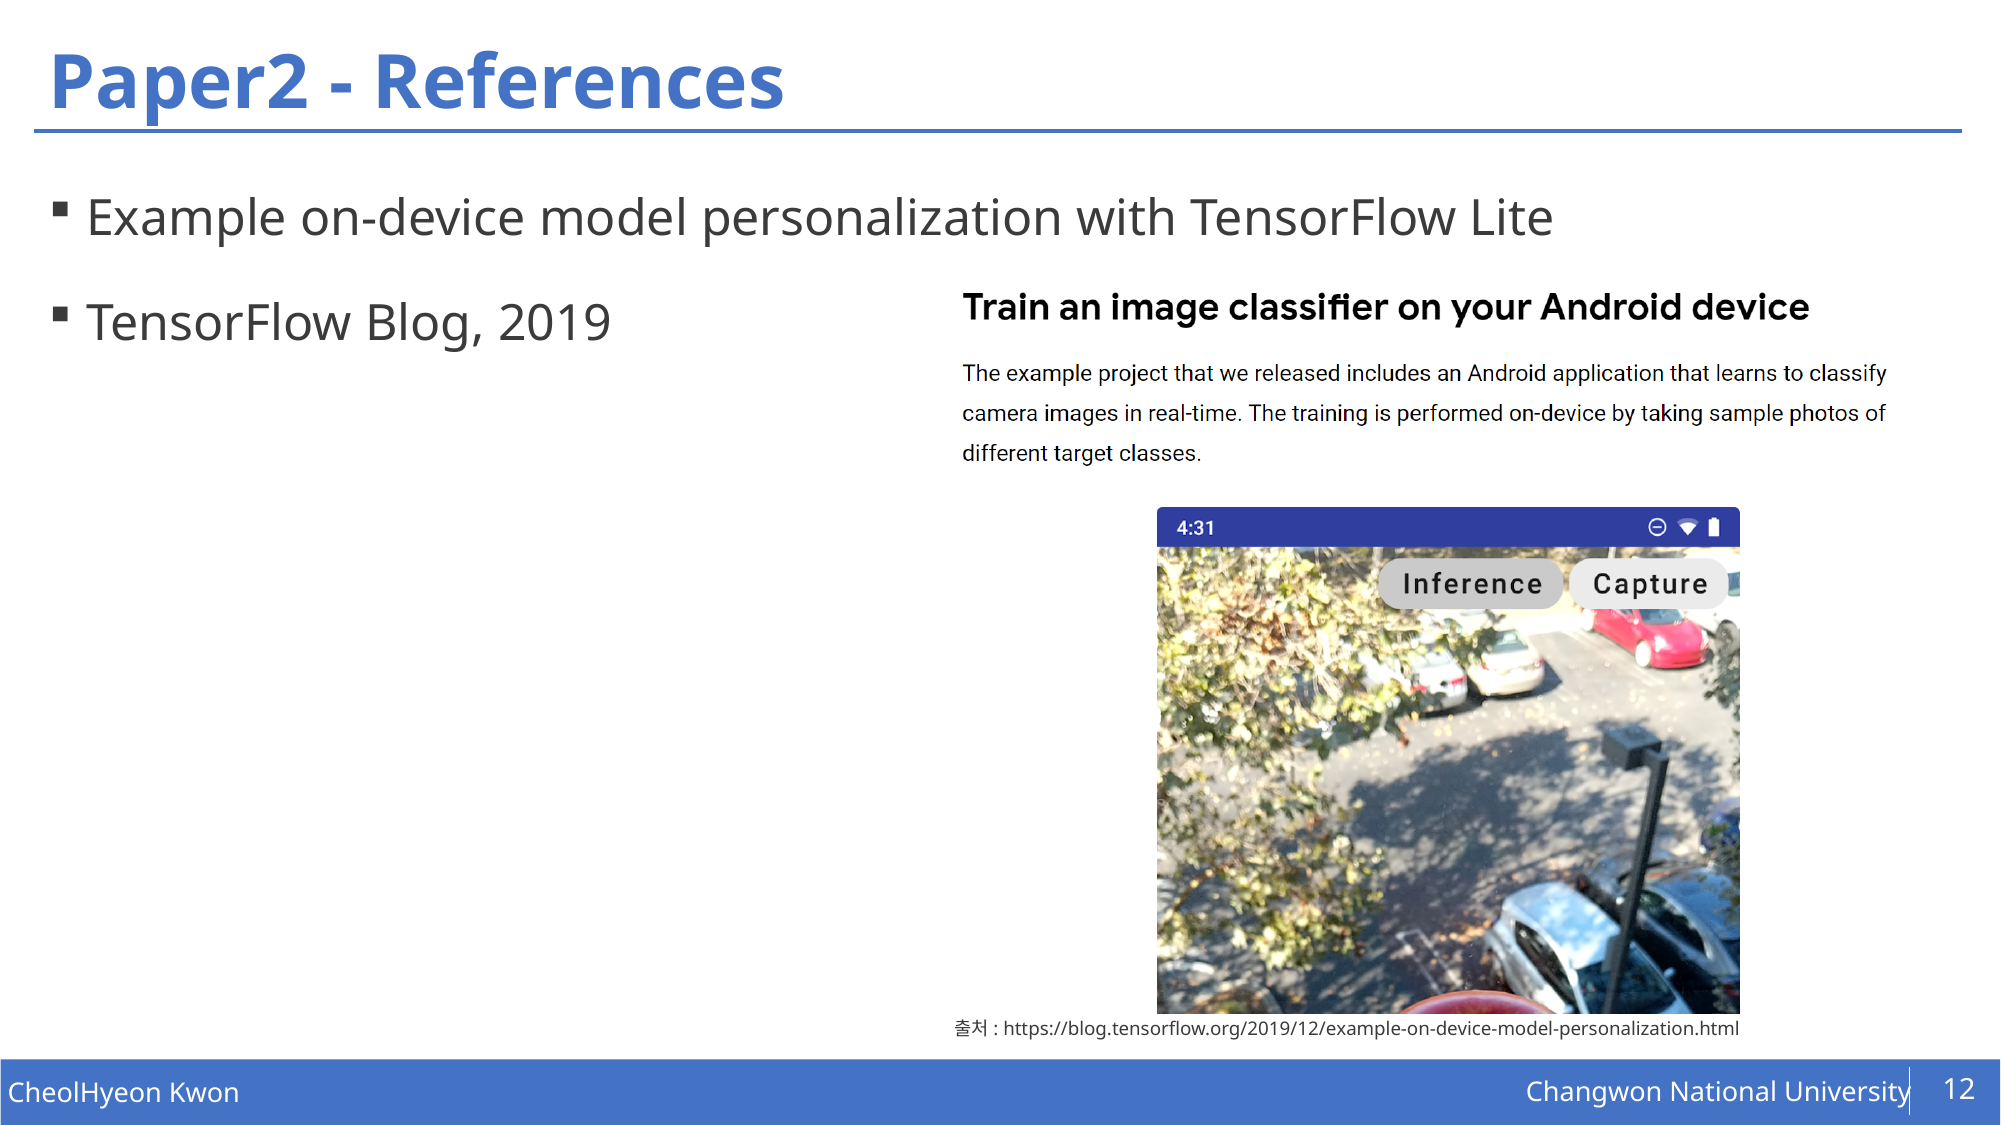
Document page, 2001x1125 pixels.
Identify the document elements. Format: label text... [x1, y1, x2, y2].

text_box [939, 265, 1967, 1048]
list Example on-device model personalization with TensorFlow Lite TensorFlow Blog, 2019 [33, 154, 1963, 999]
slide_number 12 [1922, 1060, 1996, 1121]
title Paper2 - References [33, 27, 1963, 143]
